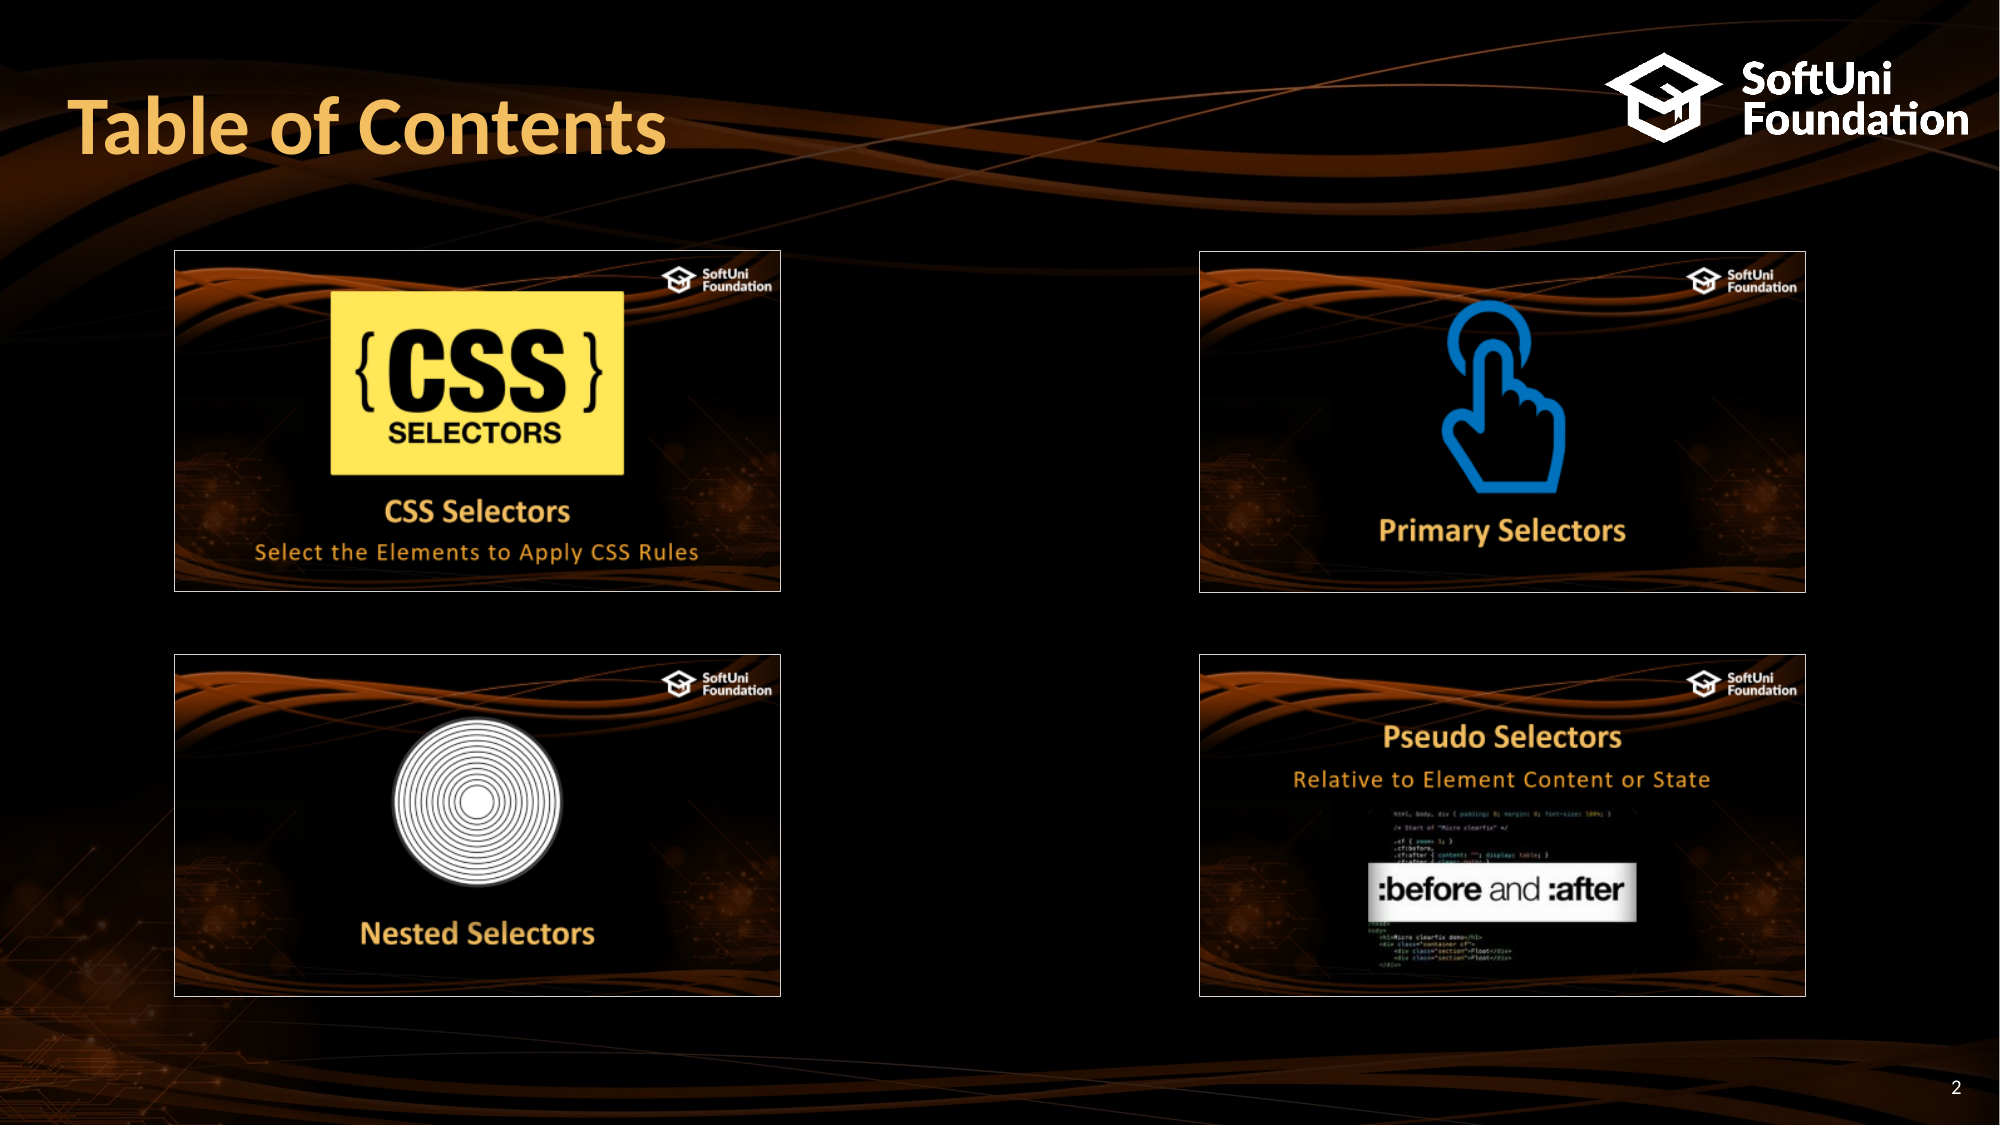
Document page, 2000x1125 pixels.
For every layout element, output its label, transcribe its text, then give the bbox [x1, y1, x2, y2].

slide_number 2 [1897, 1070, 1968, 1103]
title Table of Contents [49, 36, 1621, 219]
picture [0, 0, 2000, 1125]
